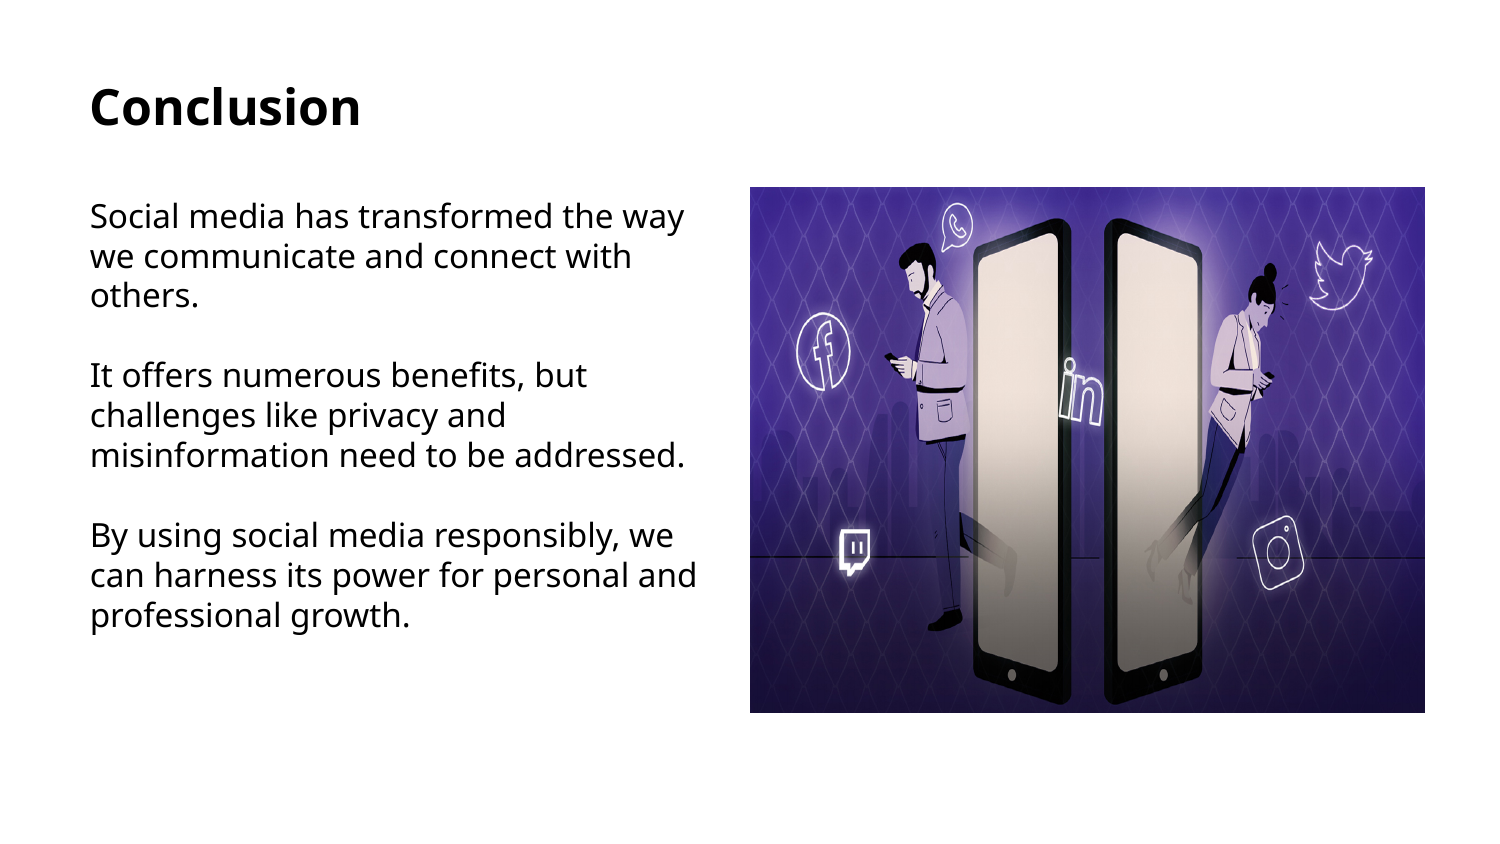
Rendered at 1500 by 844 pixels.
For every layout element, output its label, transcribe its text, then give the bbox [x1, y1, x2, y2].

picture [749, 187, 1425, 713]
text_box Conclusion [74, 37, 1425, 173]
text_box Social media has transformed the way we communicate and connect with others. It offers numerous benefits, but challenges like privacy and misinformation need to be addressed. By using social media responsibly, we can harness its power for personal and professional growth. [74, 187, 749, 713]
